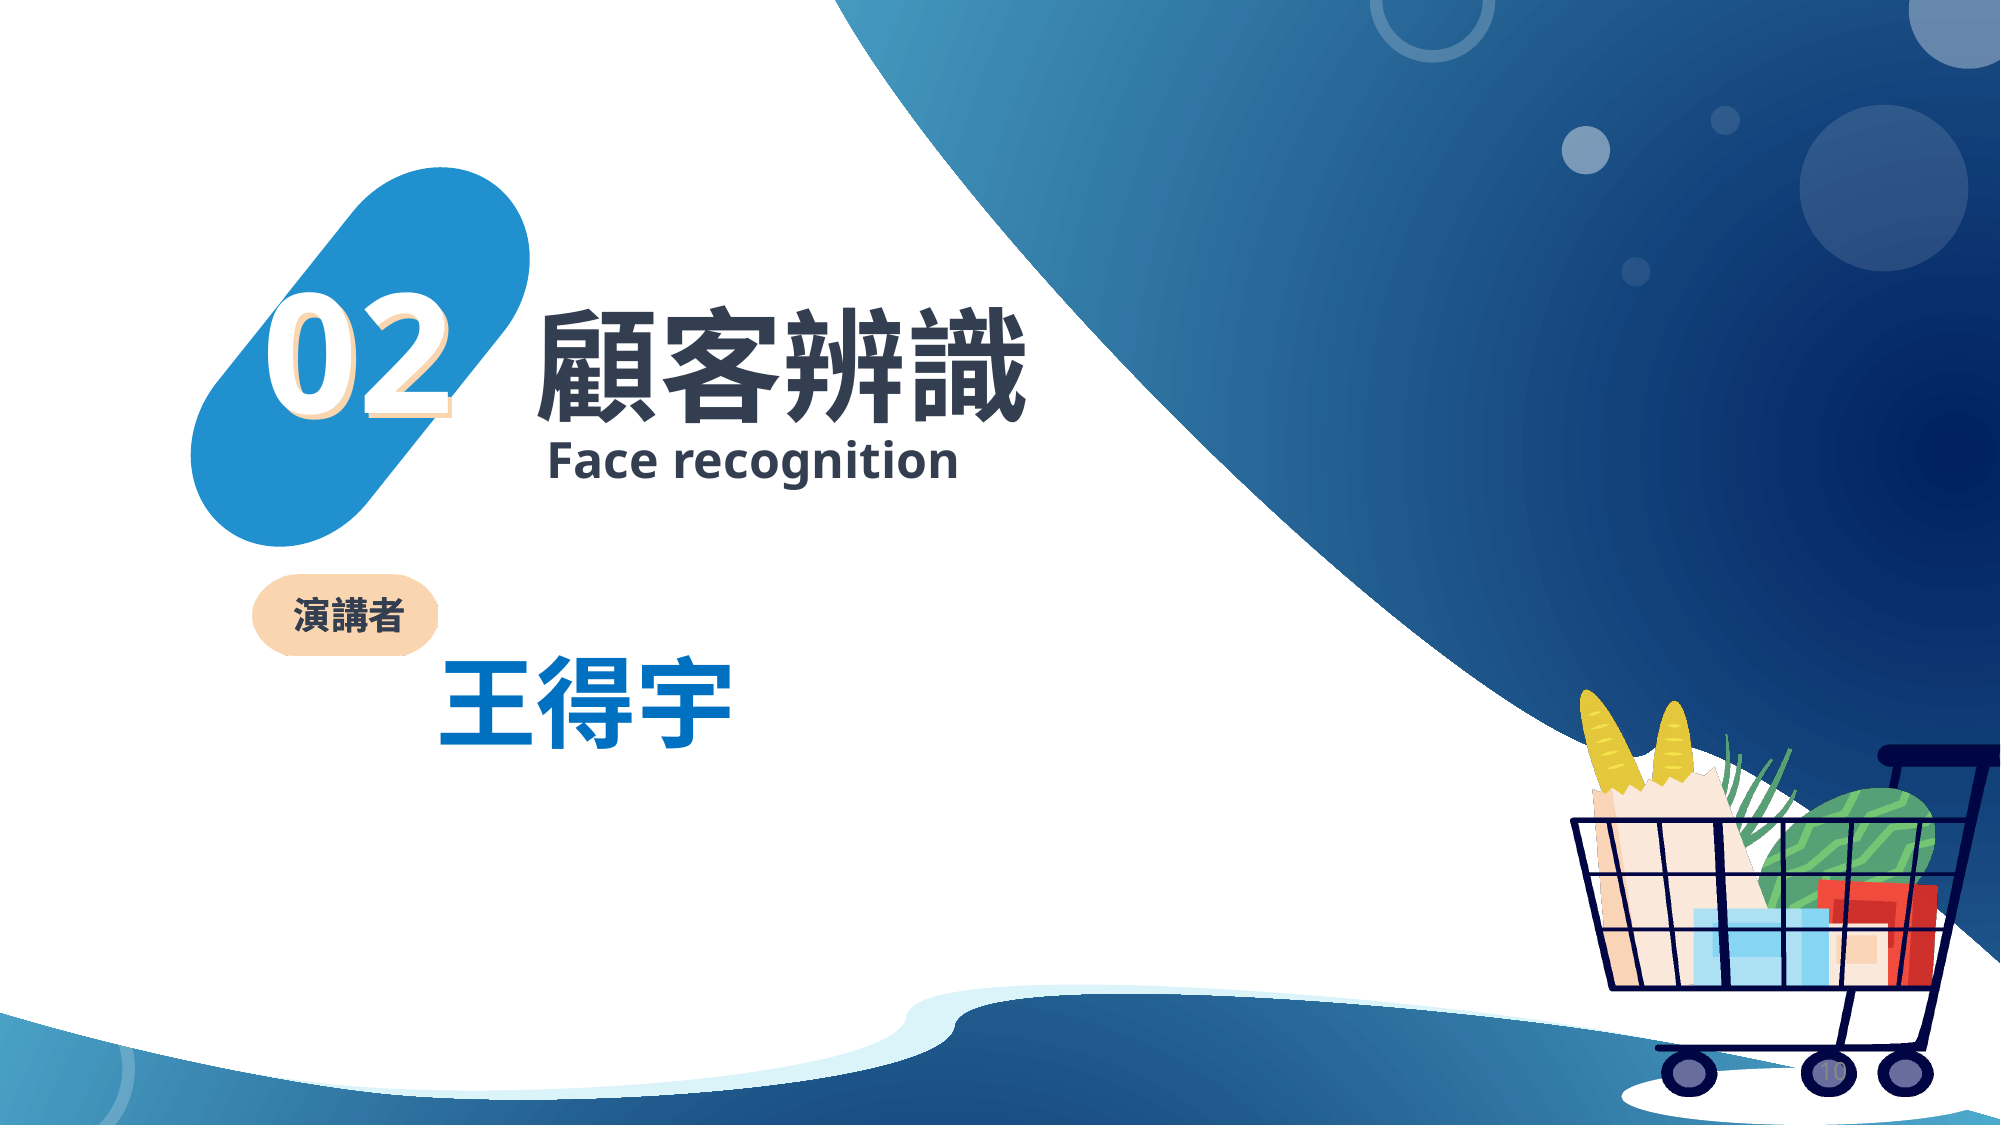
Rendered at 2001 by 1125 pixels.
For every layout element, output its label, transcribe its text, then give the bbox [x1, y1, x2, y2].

text_box 演講者 [278, 557, 452, 678]
slide_number 10 [1412, 1042, 1863, 1103]
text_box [247, 238, 519, 462]
picture [1570, 689, 2001, 1097]
text_box Face recognition [531, 421, 2000, 497]
text_box 王得宇 [359, 632, 815, 768]
text_box 顧客辨識 [524, 298, 1182, 448]
picture [252, 574, 278, 656]
